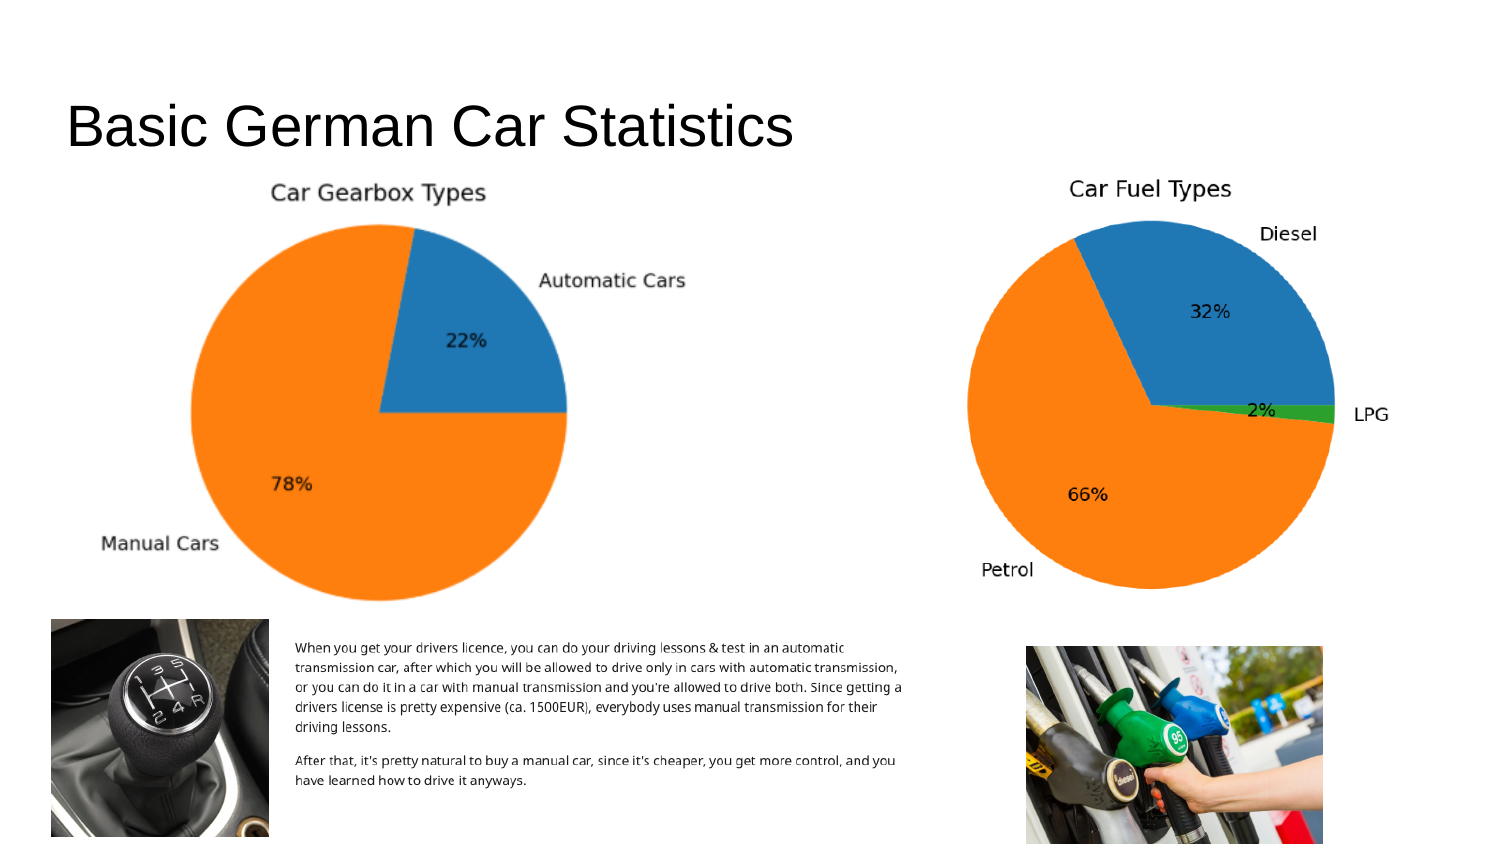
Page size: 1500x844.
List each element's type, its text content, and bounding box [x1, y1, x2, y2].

picture [286, 637, 917, 797]
picture [73, 180, 704, 613]
picture [933, 178, 1399, 610]
title Basic German Car Statistics [51, 72, 1449, 167]
picture [50, 618, 269, 837]
picture [1025, 645, 1323, 844]
